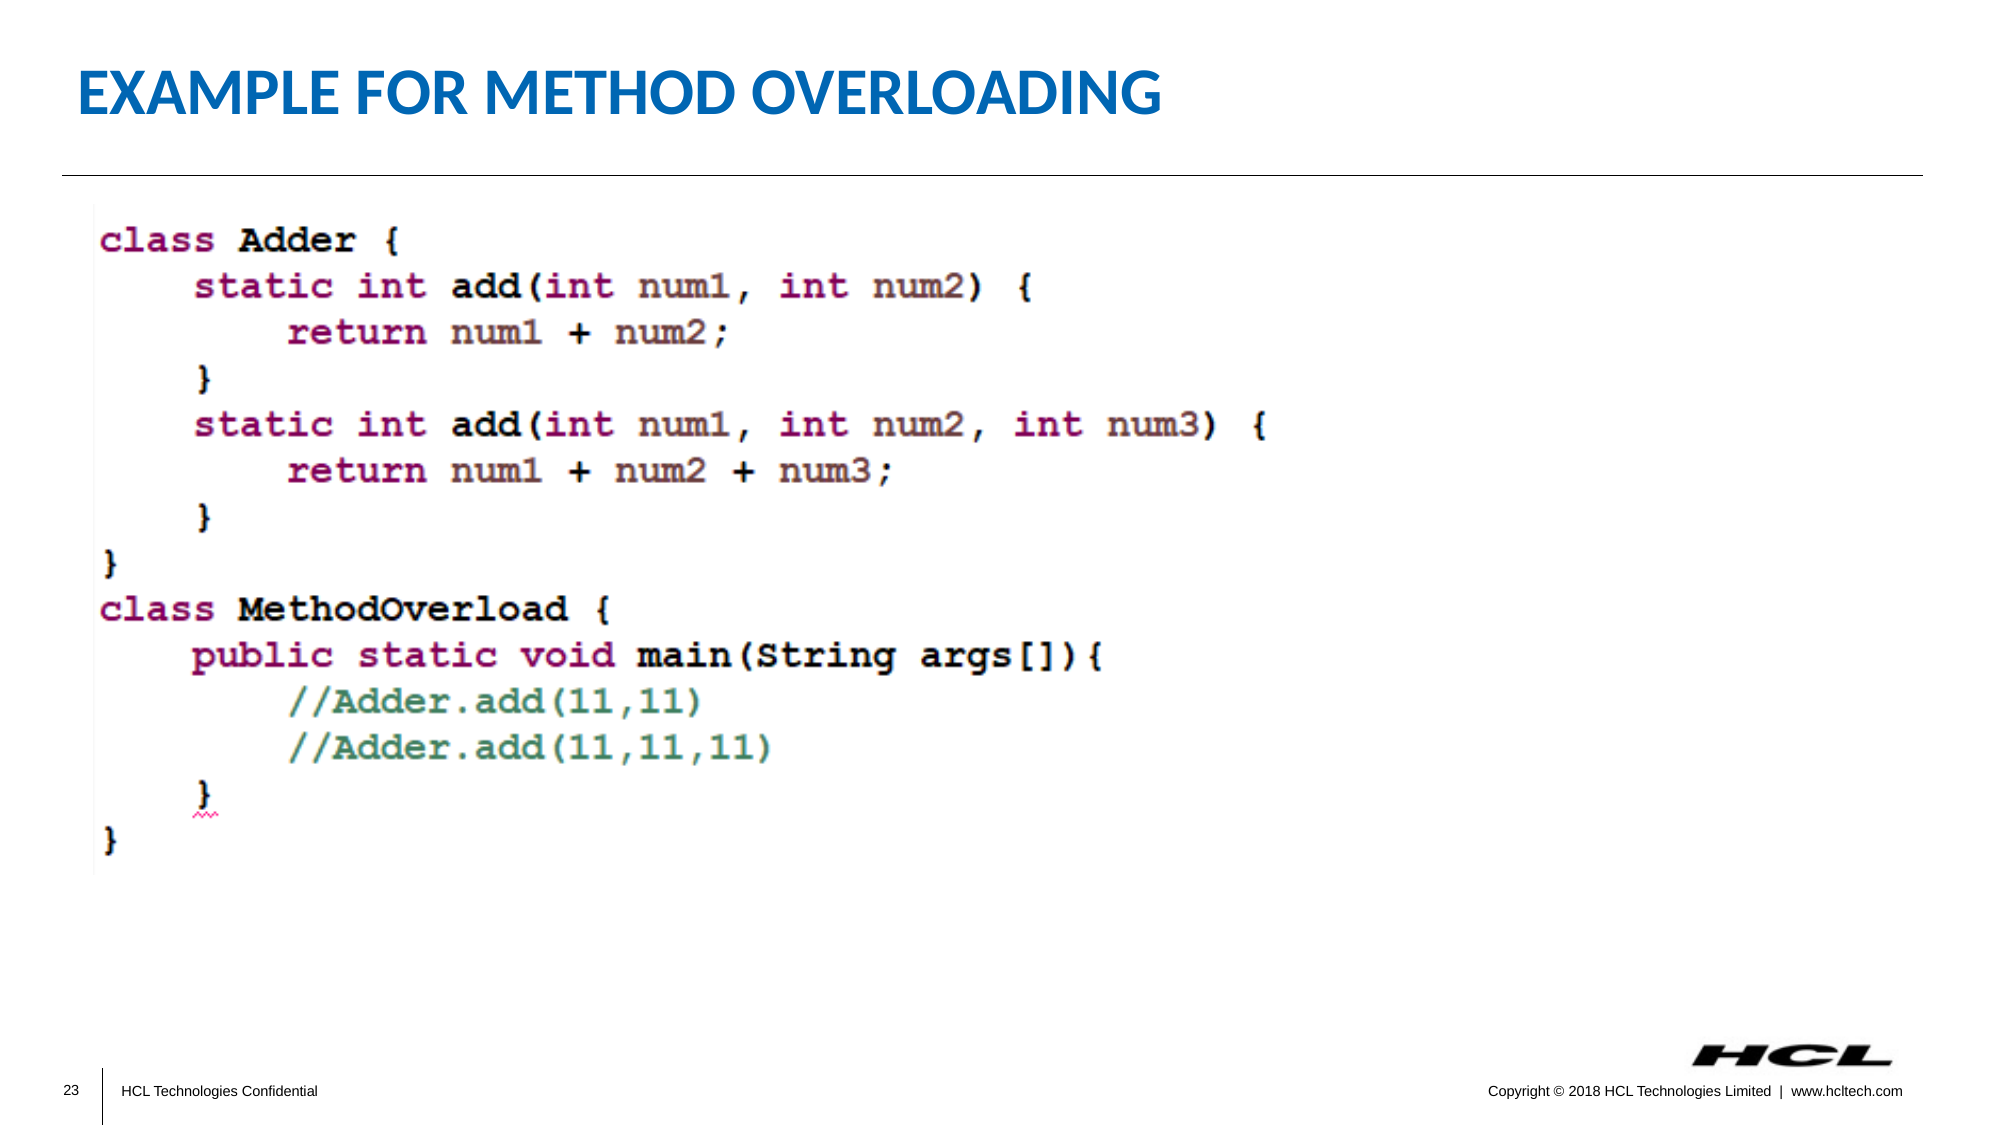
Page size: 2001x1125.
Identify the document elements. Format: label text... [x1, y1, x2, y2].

picture [1660, 1024, 1924, 1080]
title Example for Method Overloading [62, 42, 1781, 144]
picture [93, 204, 1325, 875]
